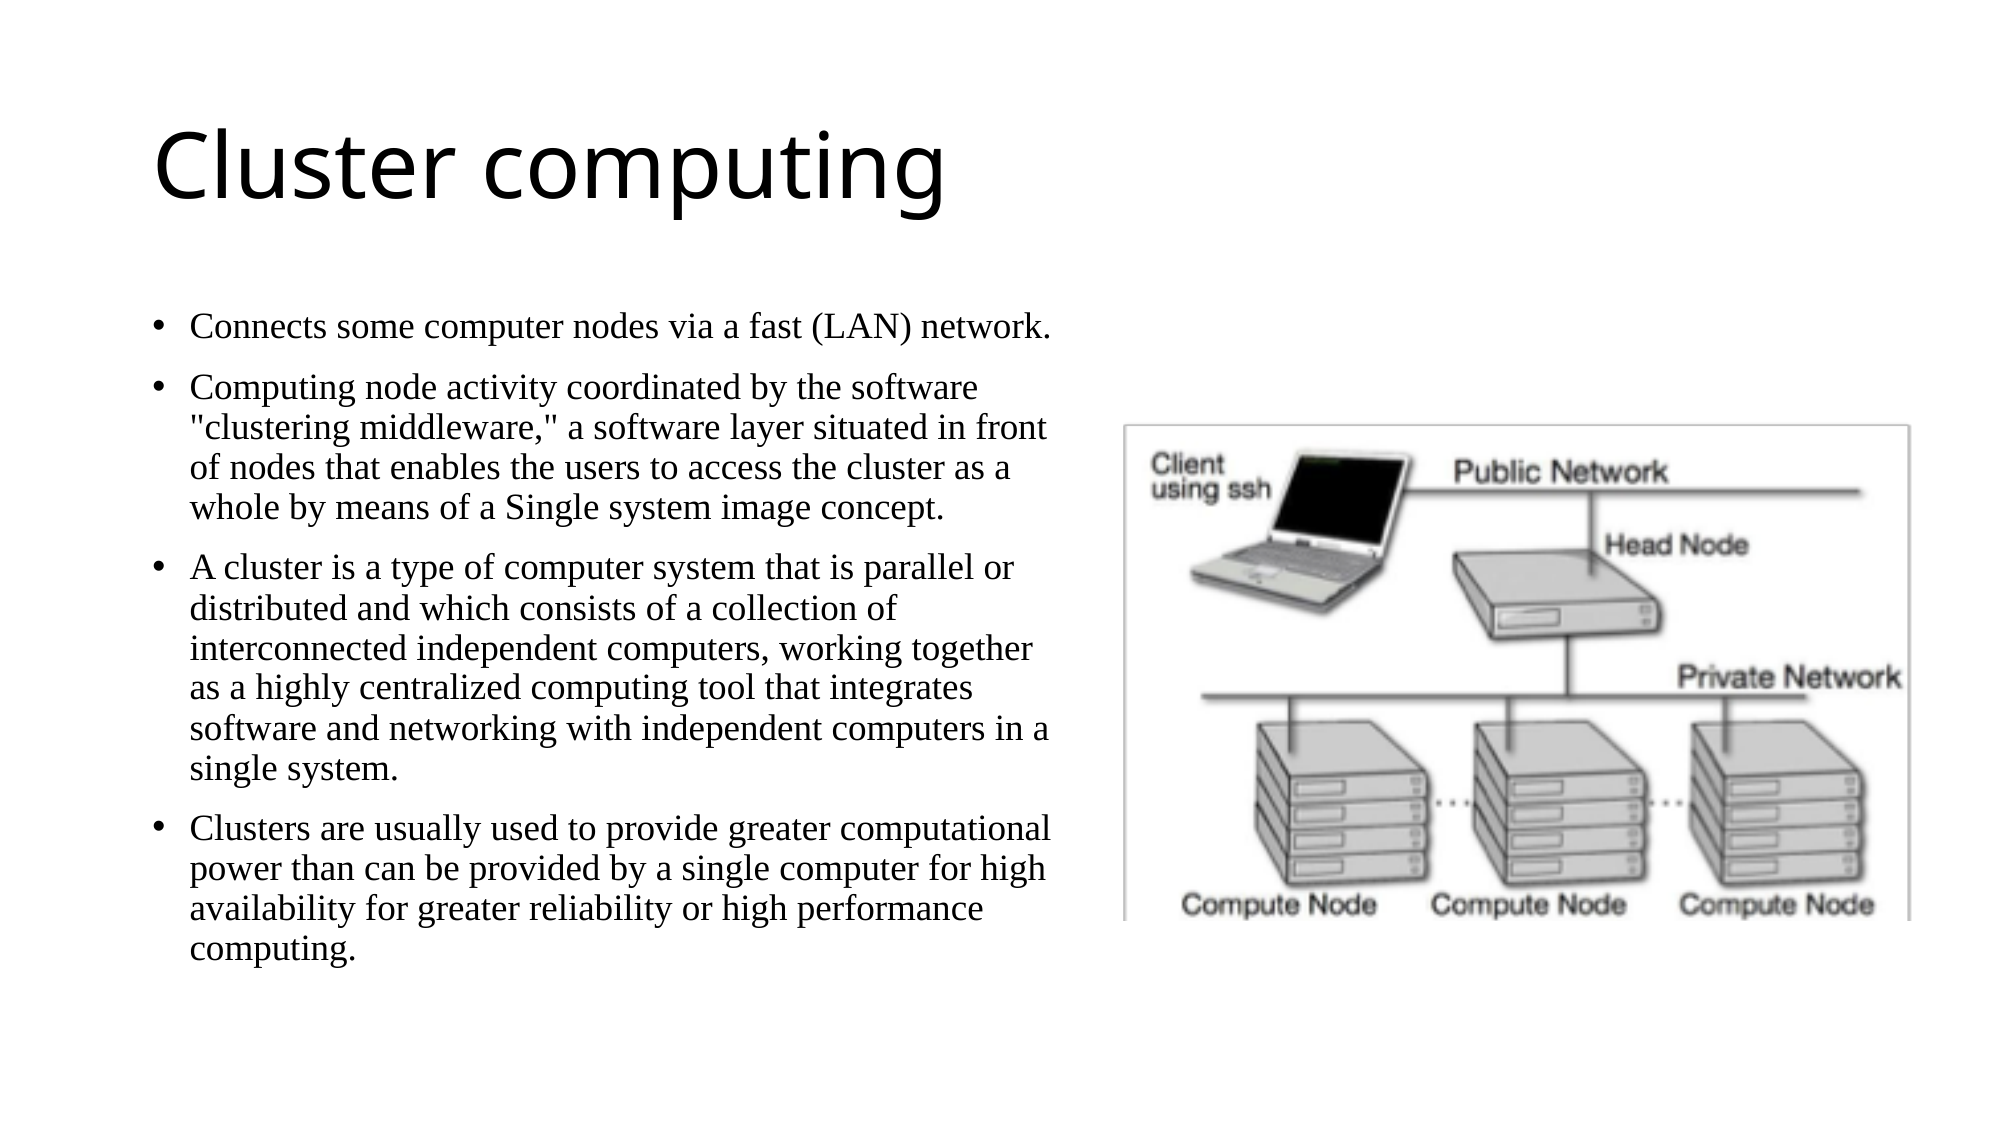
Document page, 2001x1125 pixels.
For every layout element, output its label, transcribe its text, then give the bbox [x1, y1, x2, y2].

list Connects some computer nodes via a fast (LAN) network. Computing node activity coordinated by the software "clustering middleware," a software layer situated in front of nodes that enables the users to access the cluster as a whole by means of a Single system image concept. A cluster is a type of computer system that is parallel or distributed and which consists of a collection of interconnected independent computers, working together as a highly centralized computing tool that integrates software and networking with independent computers in a single system. Clusters are usually used to provide greater computational power than can be provided by a single computer for high availability for greater reliability or high performance computing. [137, 299, 1075, 1014]
picture [1122, 418, 1935, 921]
title Cluster computing [137, 59, 1863, 278]
